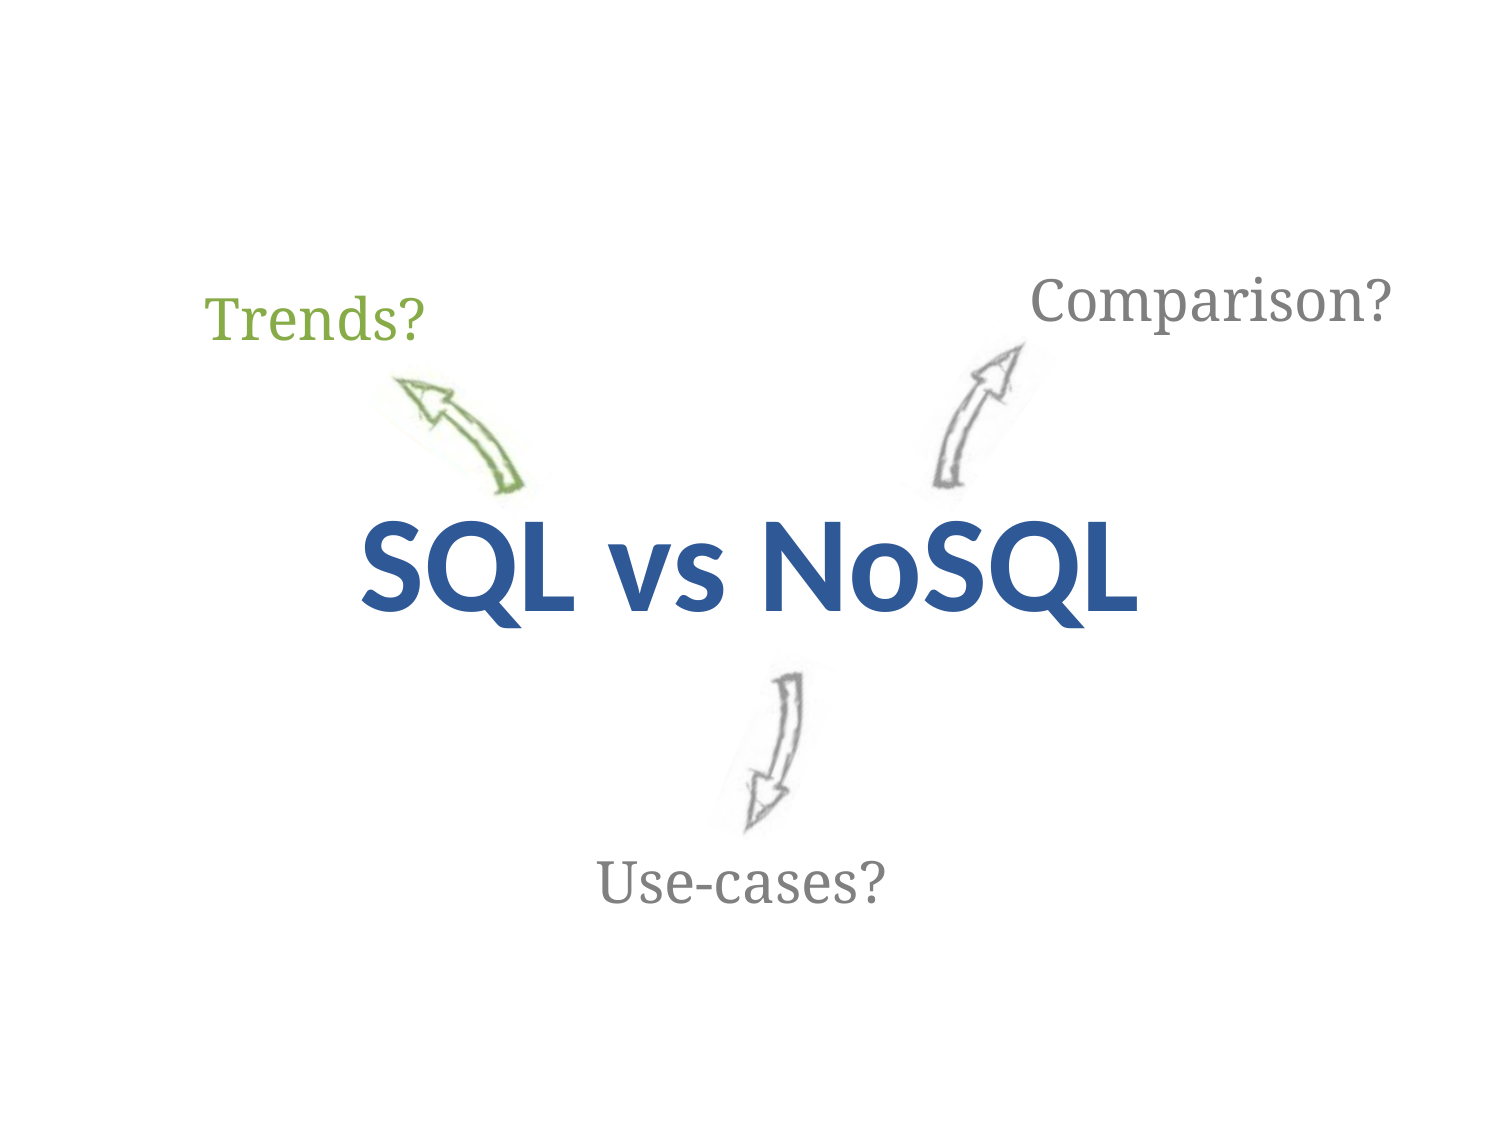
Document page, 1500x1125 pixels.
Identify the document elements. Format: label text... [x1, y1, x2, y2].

text_box Comparison? [1014, 255, 1409, 341]
picture [679, 712, 872, 785]
text_box Use-cases? [581, 837, 902, 923]
text_box Trends? [189, 275, 442, 360]
title SQL vs NoSQL [112, 433, 1388, 647]
picture [878, 381, 1071, 454]
picture [365, 346, 562, 521]
